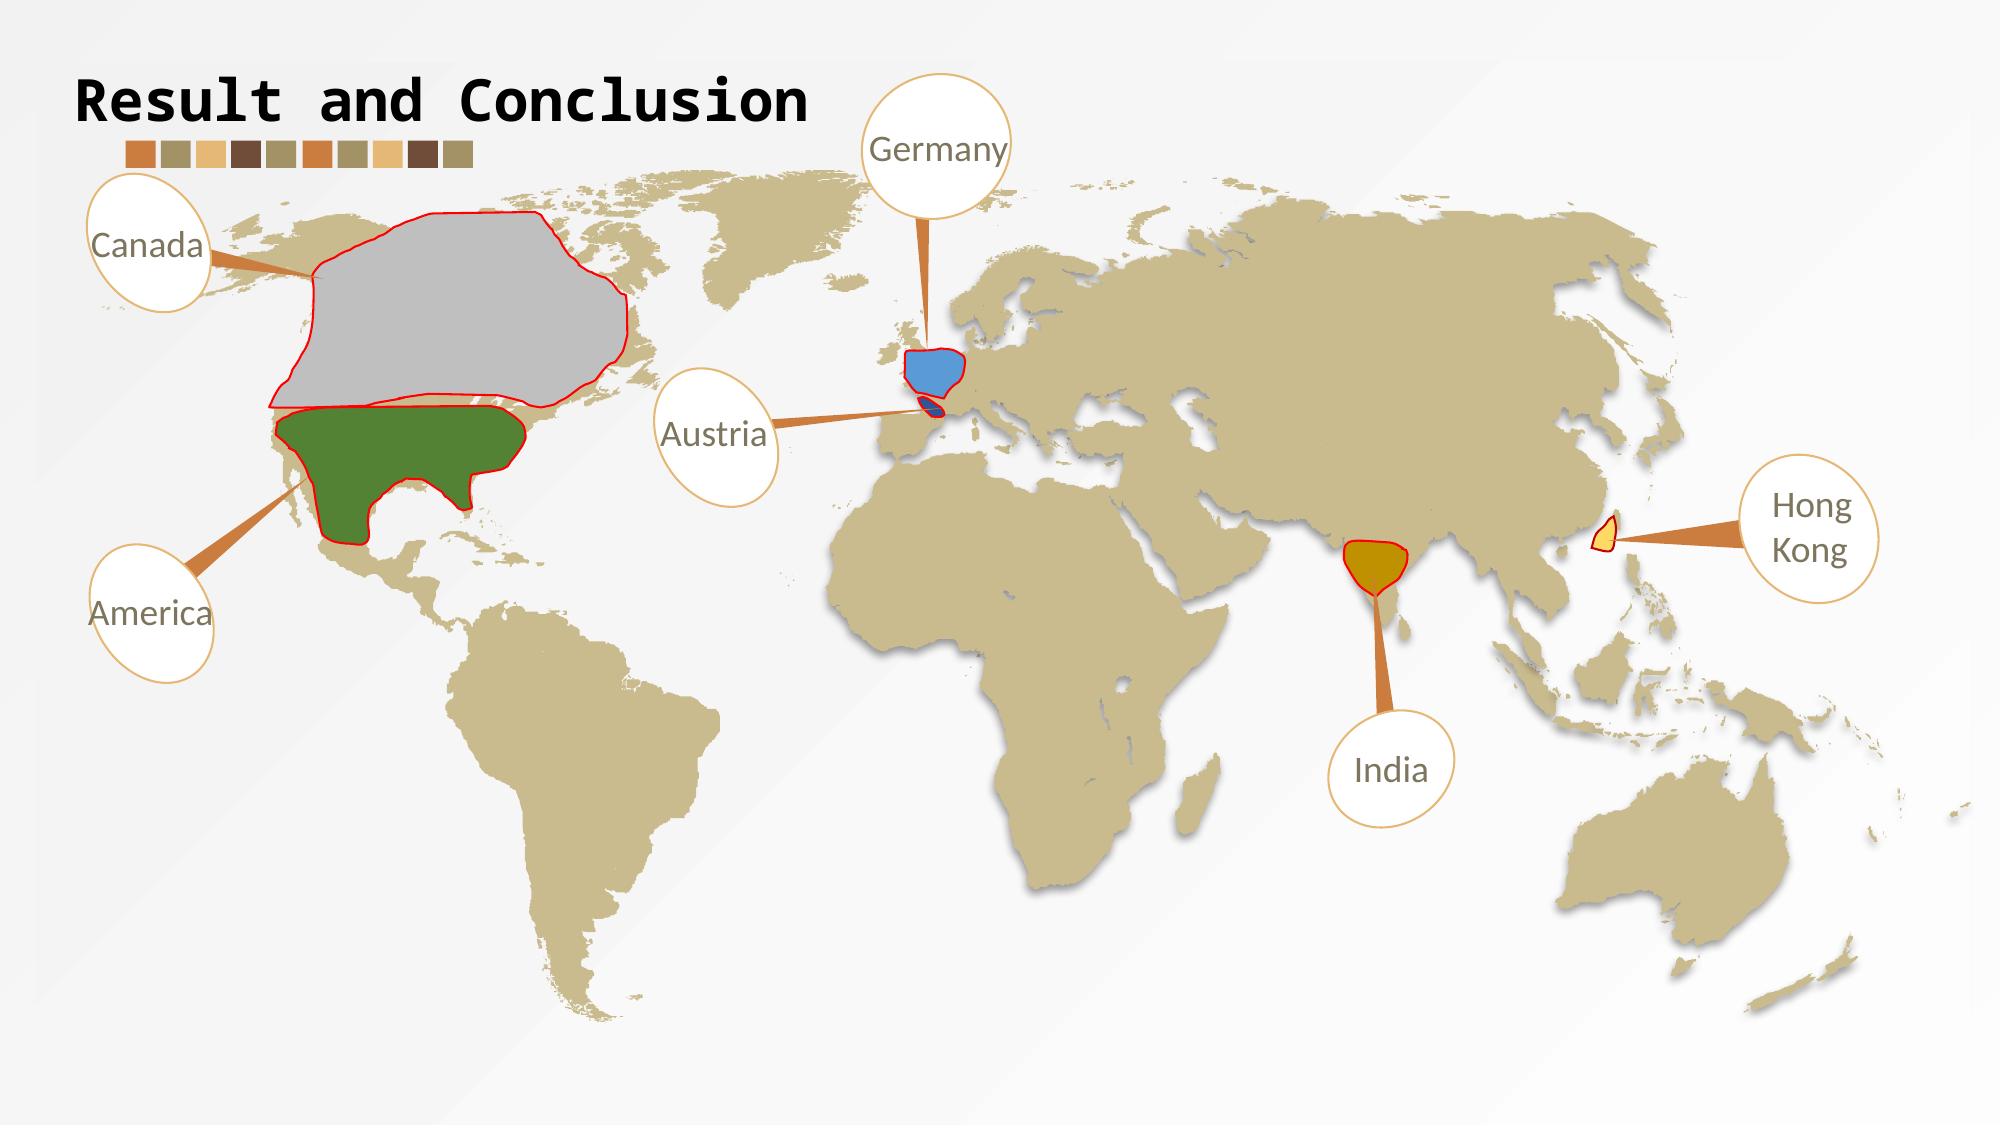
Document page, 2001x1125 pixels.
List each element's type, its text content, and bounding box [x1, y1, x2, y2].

text_box Result and Conclusion [58, 55, 824, 61]
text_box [125, 140, 474, 168]
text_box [35, 61, 1971, 1125]
